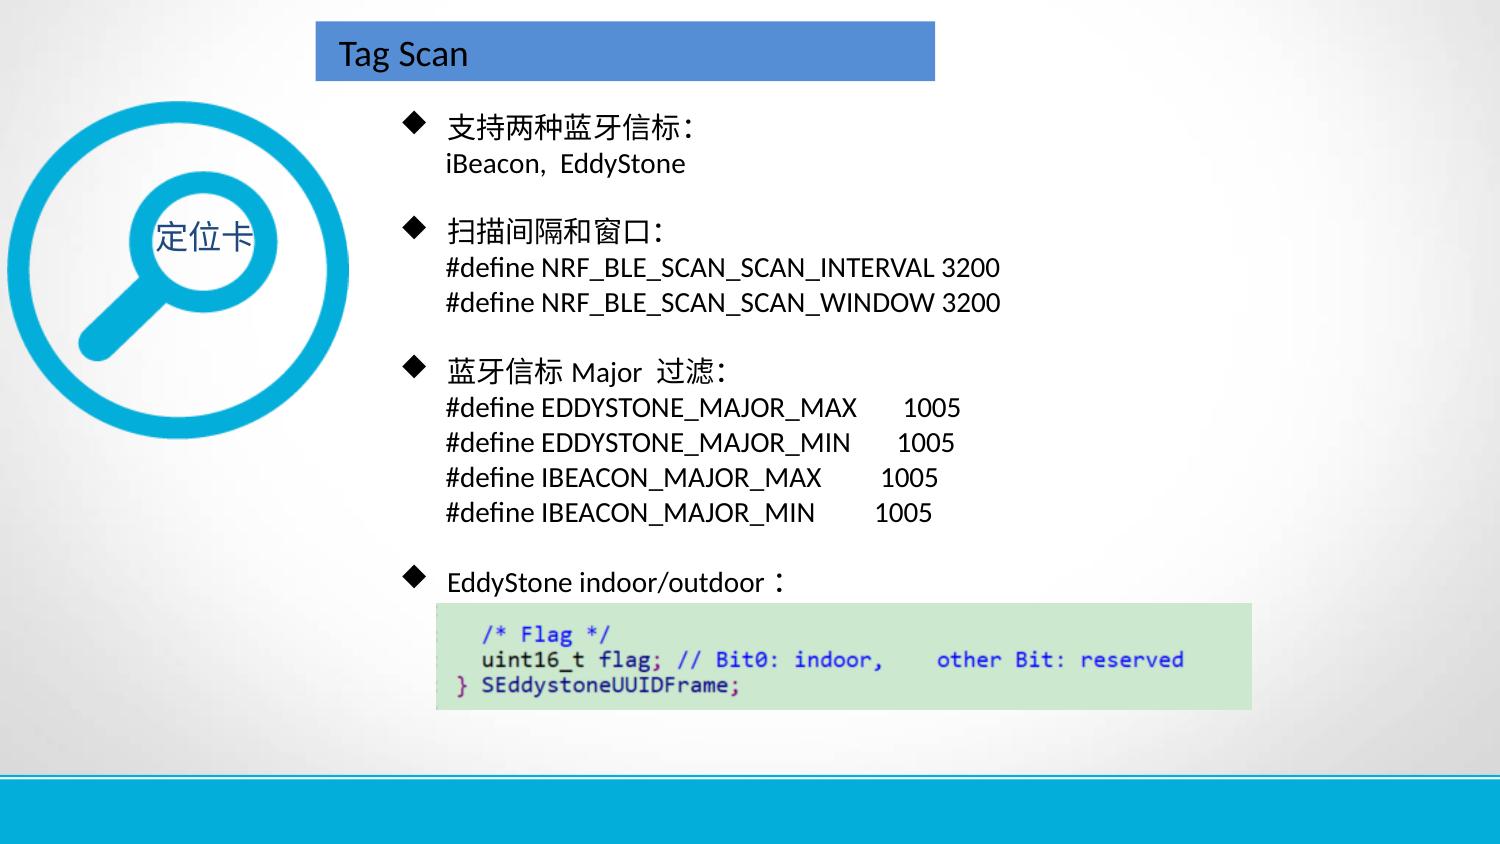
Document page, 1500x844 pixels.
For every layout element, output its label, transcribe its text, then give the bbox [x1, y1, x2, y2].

text_box 支持两种蓝牙信标： iBeacon, EddyStone 扫描间隔和窗口： #define NRF_BLE_SCAN_SCAN_INTERVAL 3200 #define NRF_BLE_SCAN_SCAN_WINDOW 3200 蓝牙信标Major 过滤： #define EDDYSTONE_MAJOR_MAX 1005 #define EDDYSTONE_MAJOR_MIN 1005 #define IBEACON_MAJOR_MAX 1005 #define IBEACON_MAJOR_MIN 1005 EddyStone indoor/outdoor： [385, 101, 1458, 676]
text_box Tag Scan [315, 21, 936, 82]
picture [0, 0, 1500, 774]
